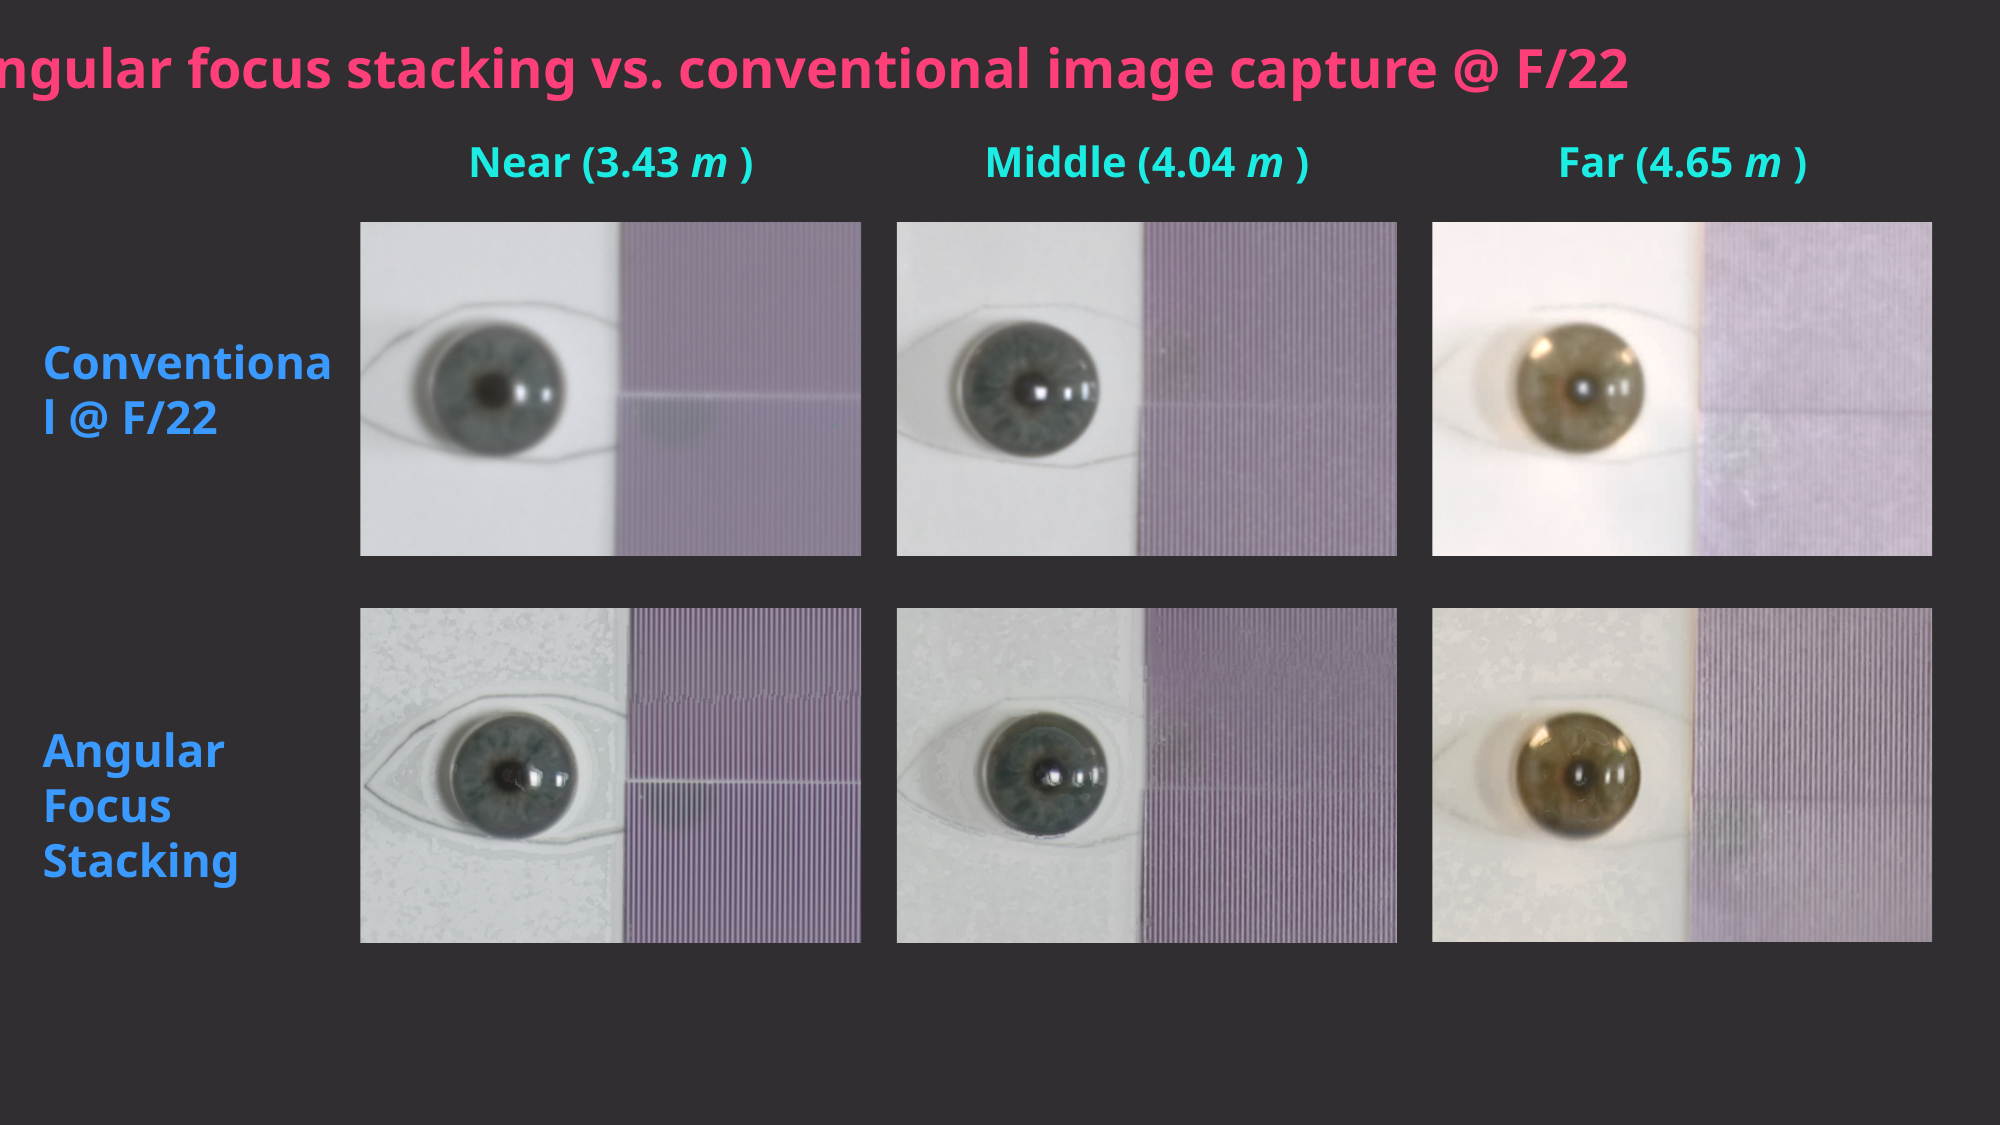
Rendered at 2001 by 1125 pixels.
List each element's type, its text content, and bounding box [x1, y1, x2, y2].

text_box Angular focus stacking vs. conventional image capture @ F/22 [0, 27, 1660, 108]
text_box Conventional @ F/22 [27, 326, 360, 451]
picture [360, 222, 862, 556]
text_box Far (4.65 m ) [1542, 127, 1822, 193]
picture [1432, 222, 1933, 556]
text_box Near (3.43 m ) [453, 127, 769, 193]
text_box Middle (4.04 m ) [969, 127, 1325, 193]
picture [896, 222, 1397, 556]
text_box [27, 608, 1933, 943]
